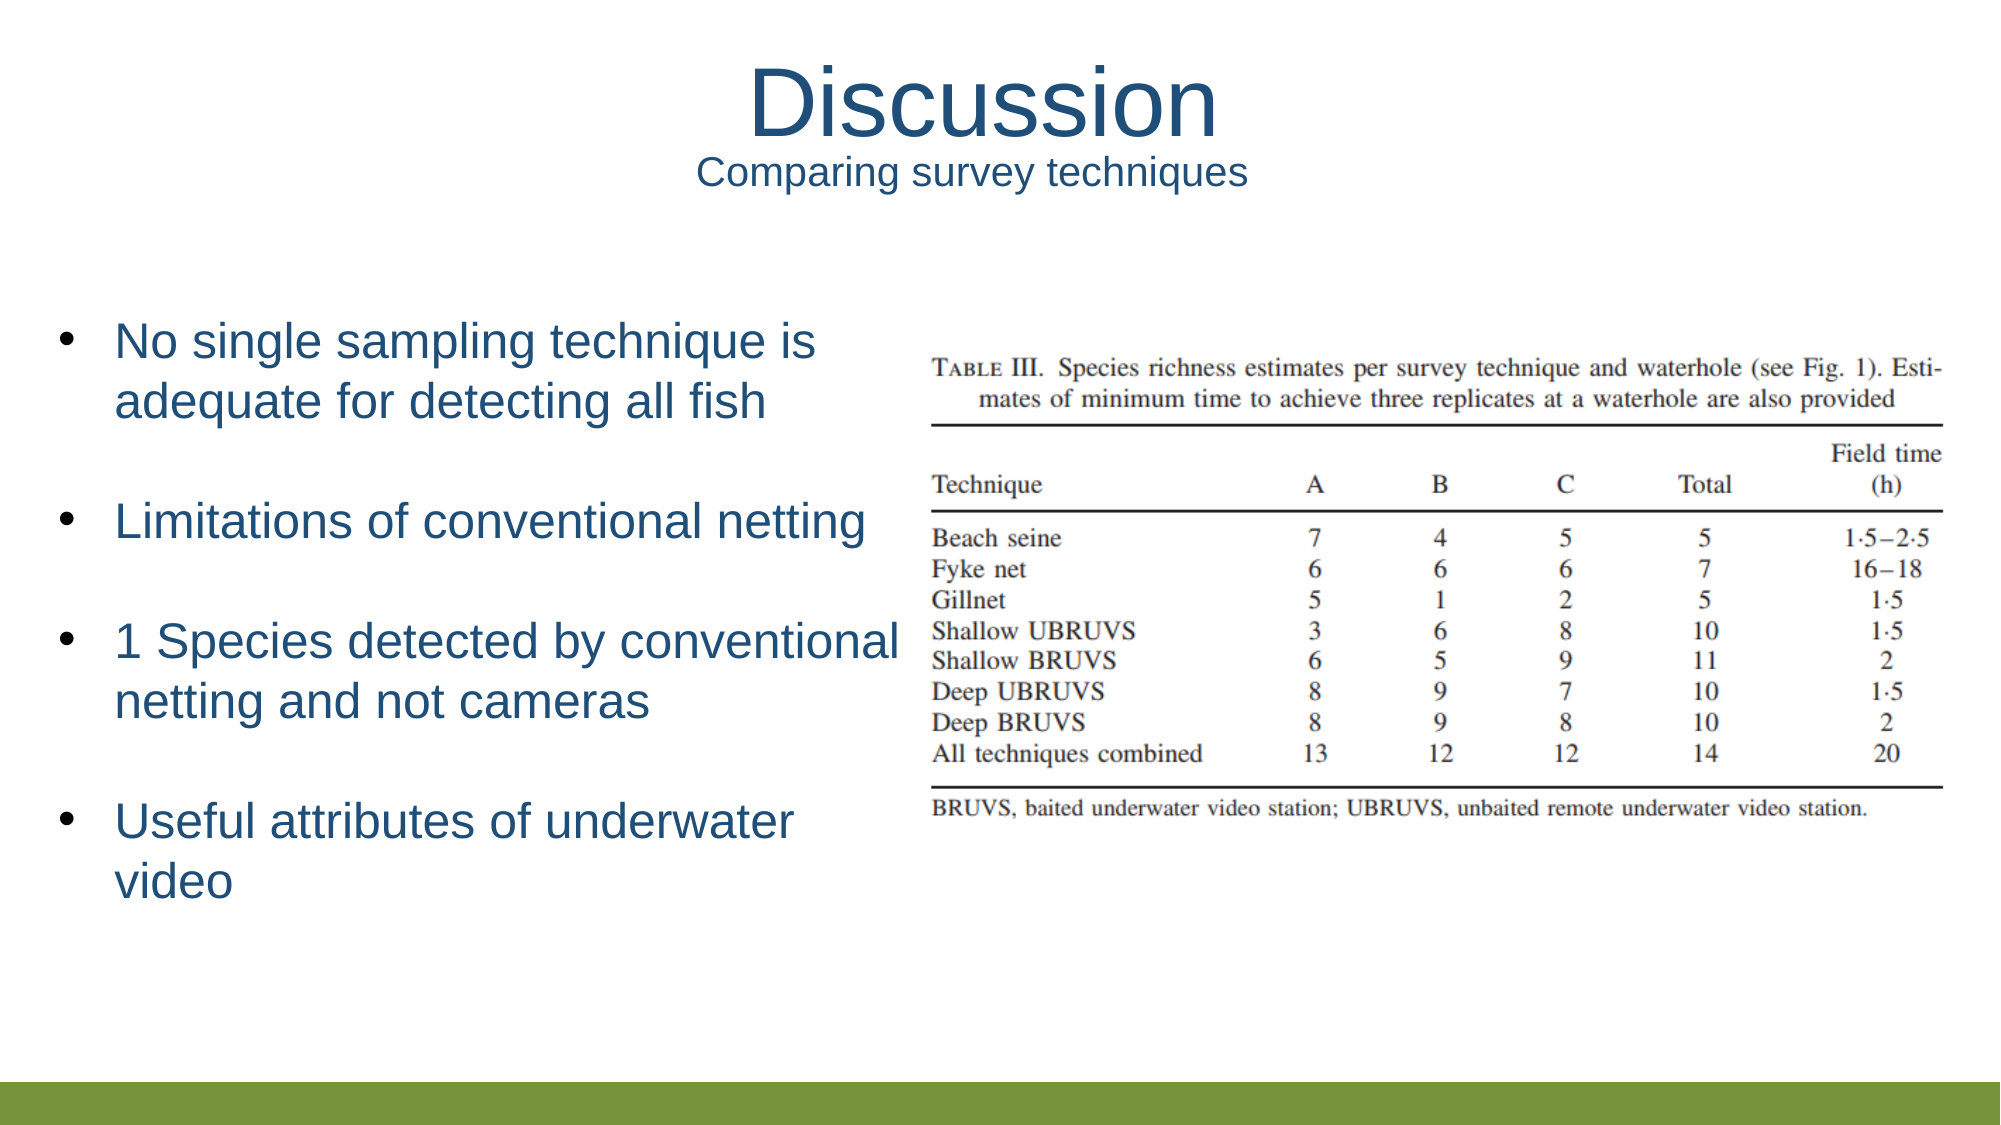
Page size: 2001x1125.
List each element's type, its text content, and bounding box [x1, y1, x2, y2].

text_box [0, 1082, 2000, 1125]
picture [924, 342, 1969, 823]
text_box Comparing survey techniques [681, 137, 1319, 202]
text_box Discussion [425, 30, 1544, 164]
text_box No single sampling technique is adequate for detecting all fish Limitations of conventional netting 1 Species detected by conventional netting and not cameras Useful attributes of underwater video [43, 241, 919, 976]
